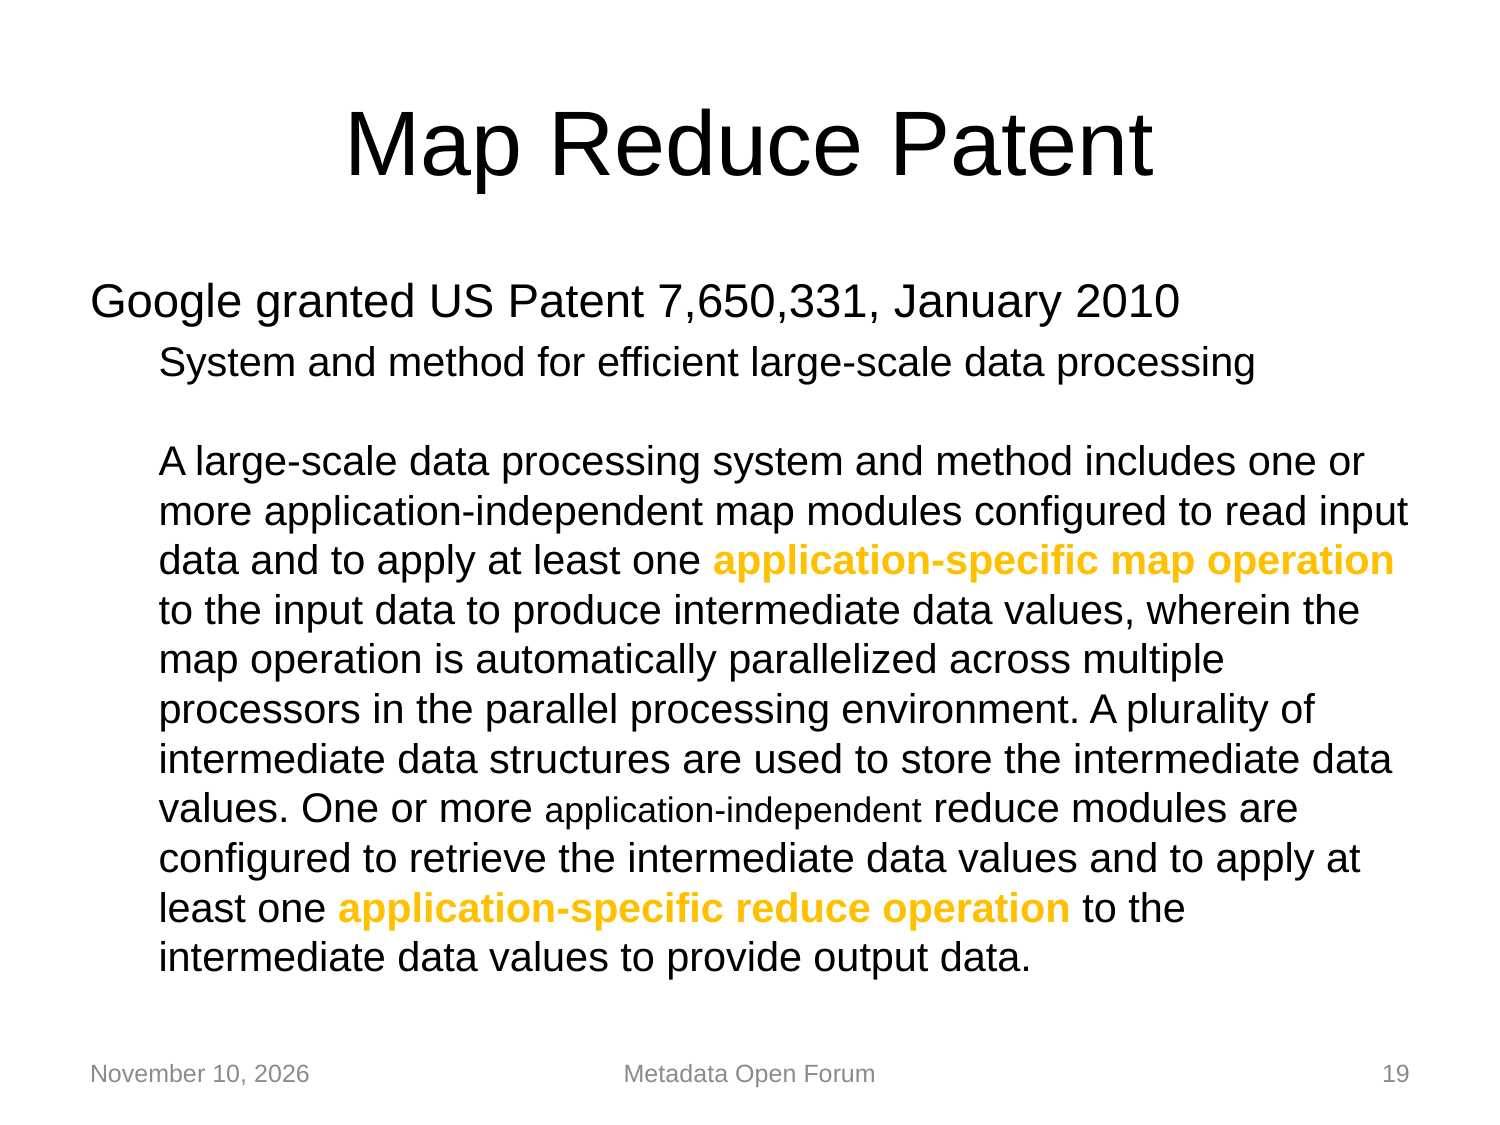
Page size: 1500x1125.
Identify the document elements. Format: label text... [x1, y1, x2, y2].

footer Metadata Open Forum [512, 1042, 988, 1103]
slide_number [75, 1042, 425, 1103]
slide_number 19 [1074, 1042, 1425, 1103]
list Google granted US Patent 7,650,331, January 2010 System and method for efficient large-scale data processing A large-scale data processing system and method includes one or more application-independent map modules configured to read input data and to apply at least one application-specific map operation to the input data to produce intermediate data values, wherein the map operation is automatically parallelized across multiple processors in the parallel processing environment. A plurality of intermediate data structures are used to store the intermediate data values. One or more application-independent reduce modules are configured to retrieve the intermediate data values and to apply at least one application-specific reduce operation to the intermediate data values to provide output data. [75, 262, 1425, 1005]
title Map Reduce Patent [75, 45, 1425, 233]
